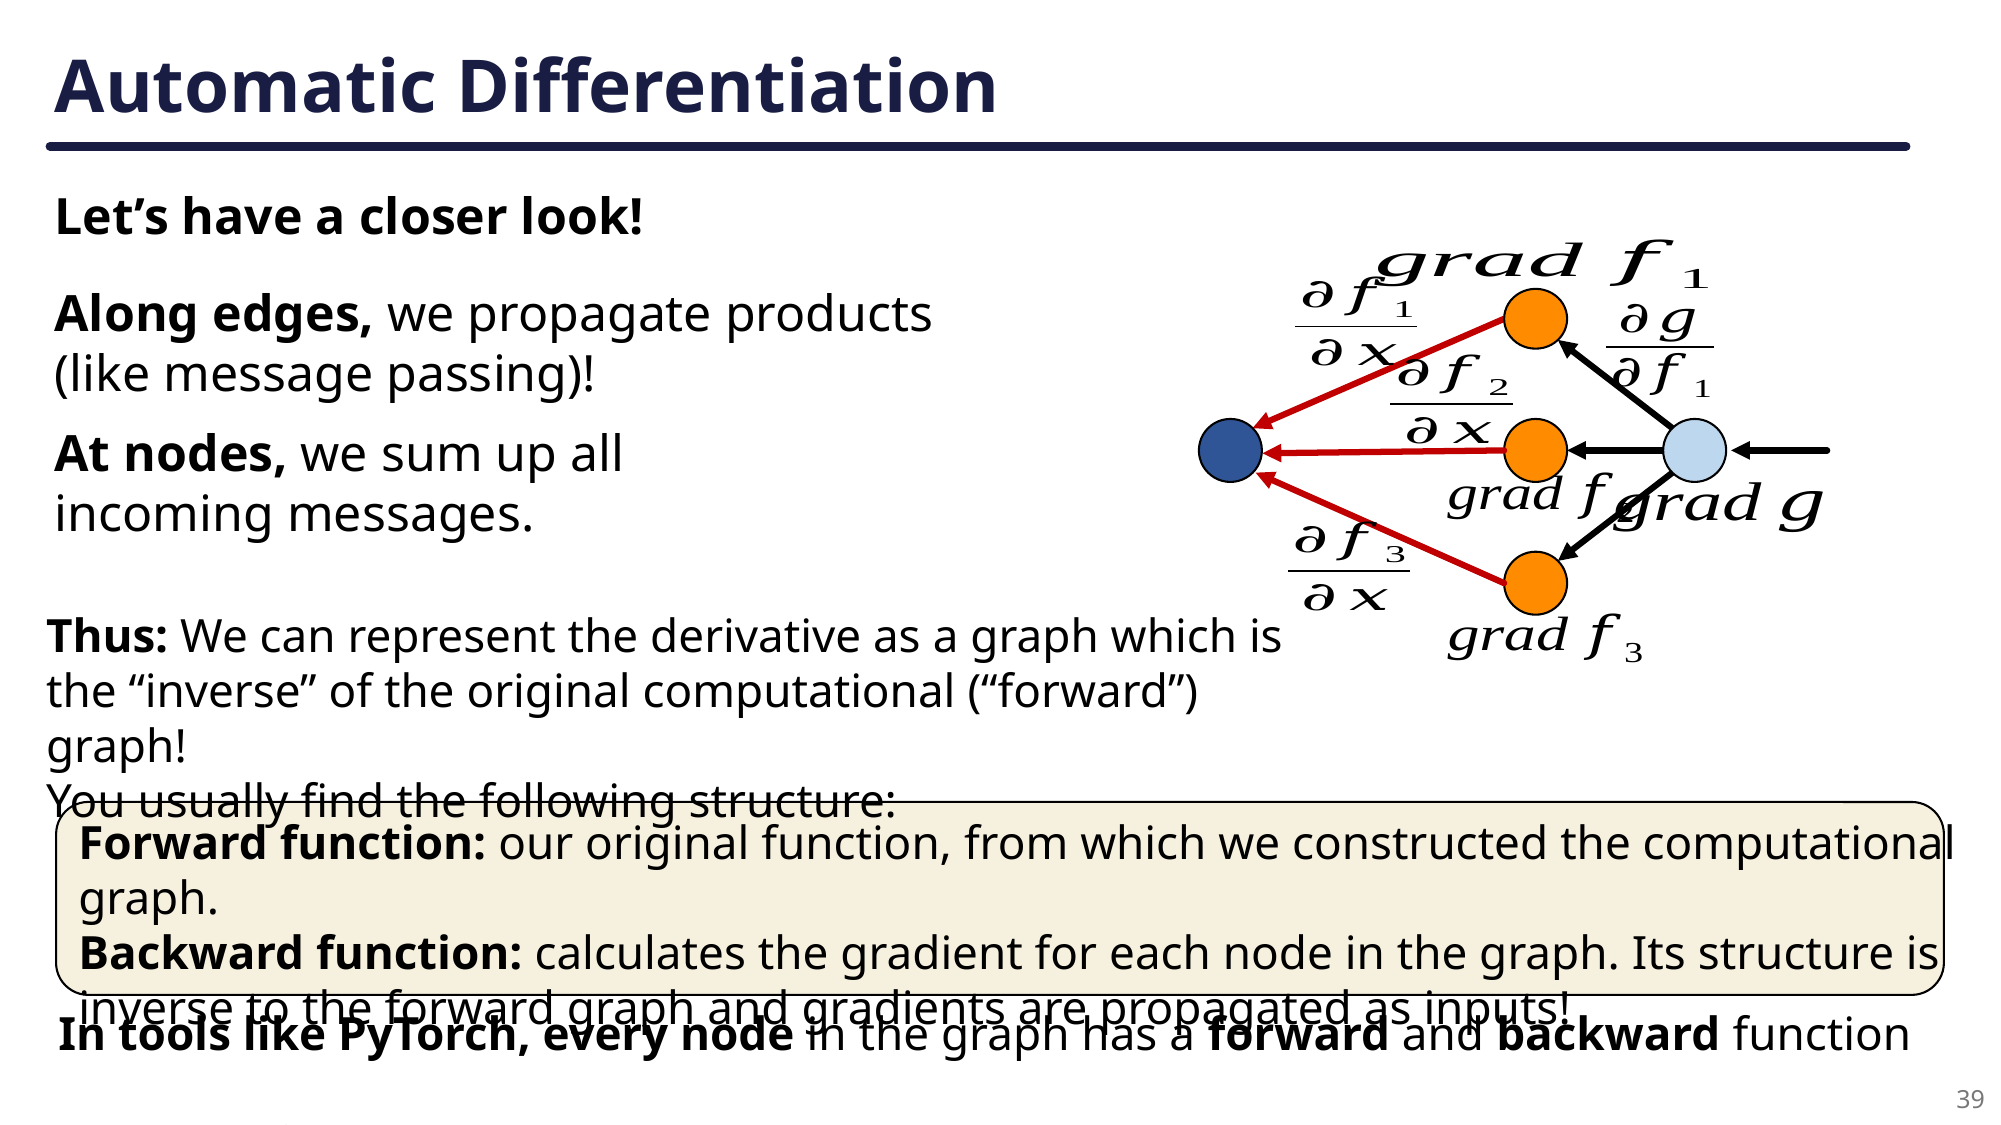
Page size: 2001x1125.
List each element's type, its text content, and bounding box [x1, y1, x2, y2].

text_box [1557, 339, 1673, 429]
text_box Along edges, we propagate products (like message passing)! [39, 273, 1028, 409]
text_box Let’s have a closer look! [39, 177, 1990, 252]
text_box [1255, 472, 1505, 584]
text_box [1557, 472, 1673, 561]
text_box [1252, 318, 1505, 429]
text_box Thus: We can represent the derivative as a graph which is the “inverse” of the original computational (“forward”) graph! You usually find the following structure: [31, 599, 1339, 834]
text_box Forward function: our original function, from which we constructed the computational graph. Backward function: calculates the gradient for each node in the graph. Its structure is inverse to the forward graph and gradients are propagated as inputs! [63, 806, 2000, 1041]
text_box [55, 834, 63, 985]
title Automatic Differentiation [39, 0, 1896, 177]
text_box In tools like PyTorch, every node in the graph has a forward and backward function from which the computational graph is constructed node by node! [40, 996, 1929, 1125]
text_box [1262, 450, 1504, 454]
text_box At nodes, we sum up all incoming messages. [39, 413, 1028, 549]
text_box [1339, 800, 1930, 806]
slide_number 39 [1929, 1070, 2000, 1125]
